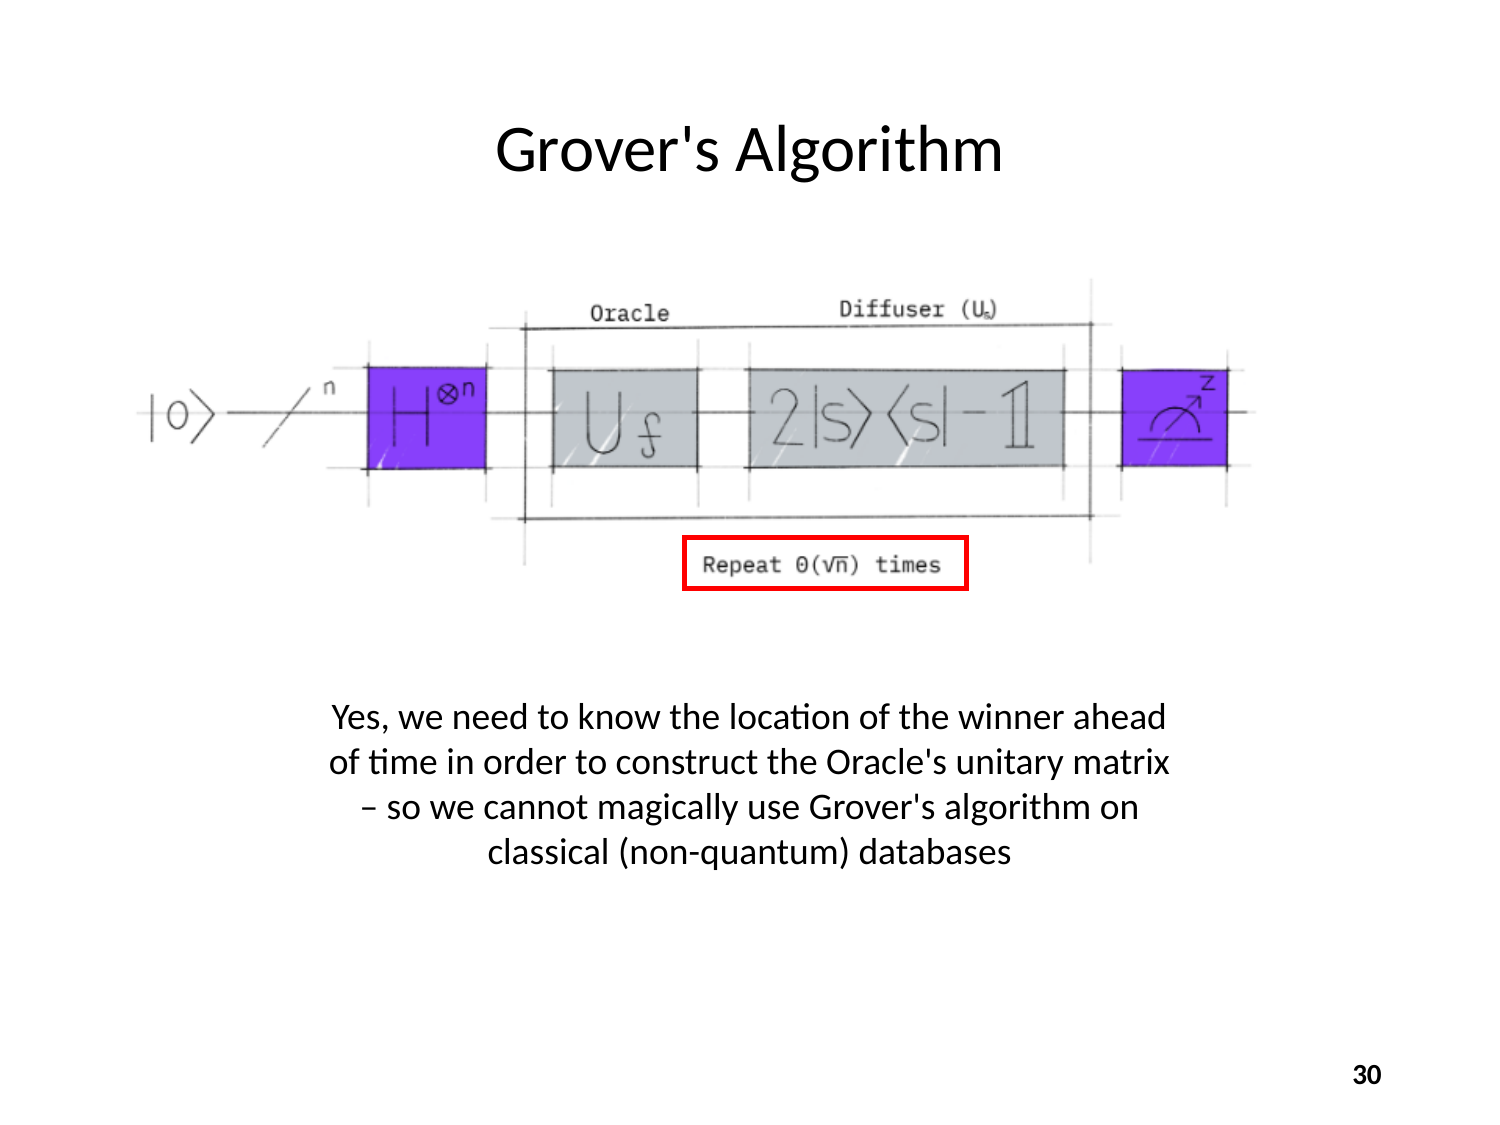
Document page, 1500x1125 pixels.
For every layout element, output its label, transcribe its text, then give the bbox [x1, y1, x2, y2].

title Grover's Algorithm [103, 59, 1397, 241]
slide_number 30 [1059, 1042, 1397, 1103]
picture [126, 240, 1283, 602]
text_box Yes, we need to know the location of the winner ahead of time in order to construct the Oracle's unitary matrix – so we cannot magically use Grover's algorithm on classical (non-quantum) databases [305, 684, 1194, 880]
